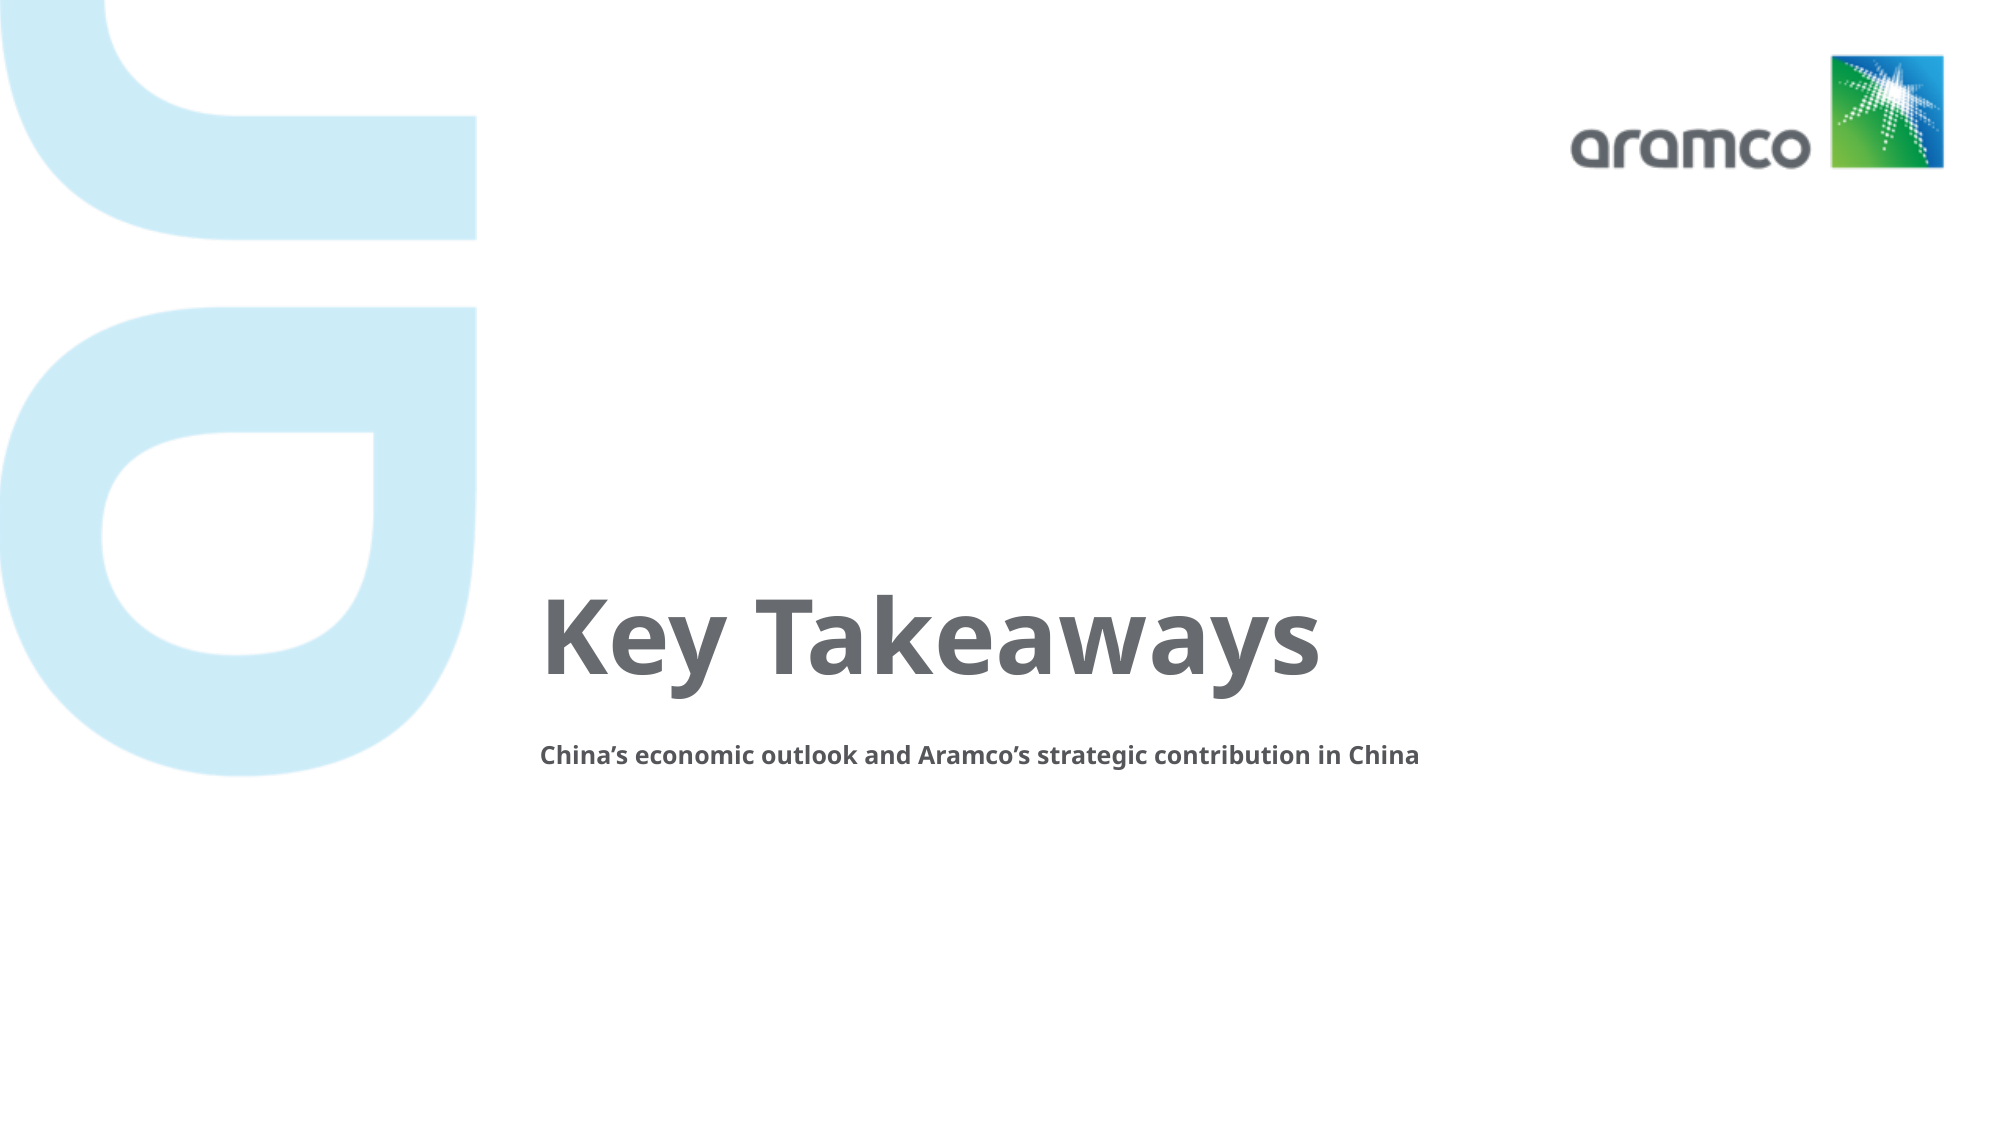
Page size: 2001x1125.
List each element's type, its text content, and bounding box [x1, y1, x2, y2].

title Key Takeaways [539, 562, 1818, 854]
picture [1558, 33, 1966, 207]
subtitle China’s economic outlook and Aramco’s strategic contribution in China [539, 731, 1440, 845]
